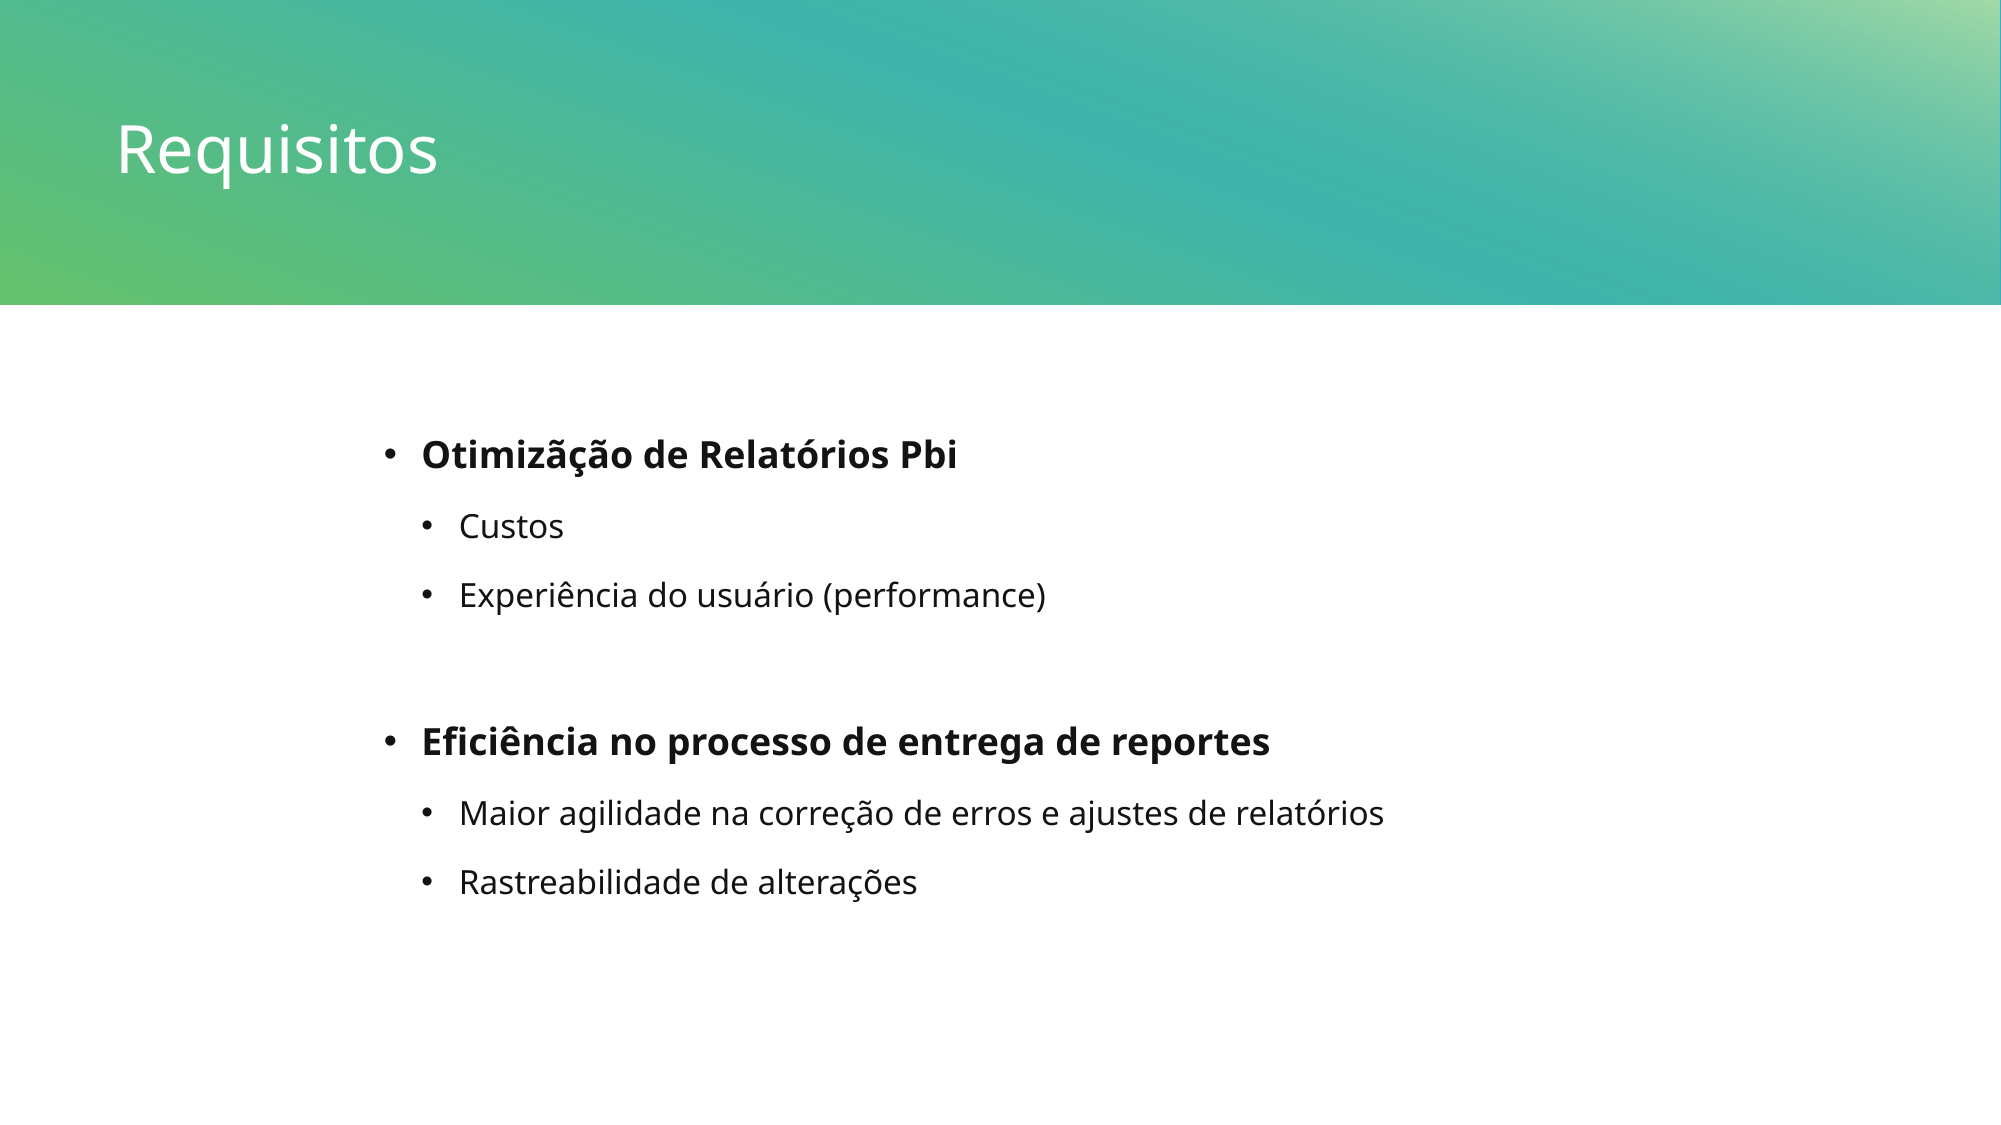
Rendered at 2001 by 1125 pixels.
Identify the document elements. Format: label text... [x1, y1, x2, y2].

text_box Otimizãção de Relatórios Pbi Custos Experiência do usuário (performance) Eficiência no processo de entrega de reportes Maior agilidade na correção de erros e ajustes de relatórios Rastreabilidade de alterações [368, 379, 1802, 1019]
title Requisitos [100, 51, 1884, 252]
